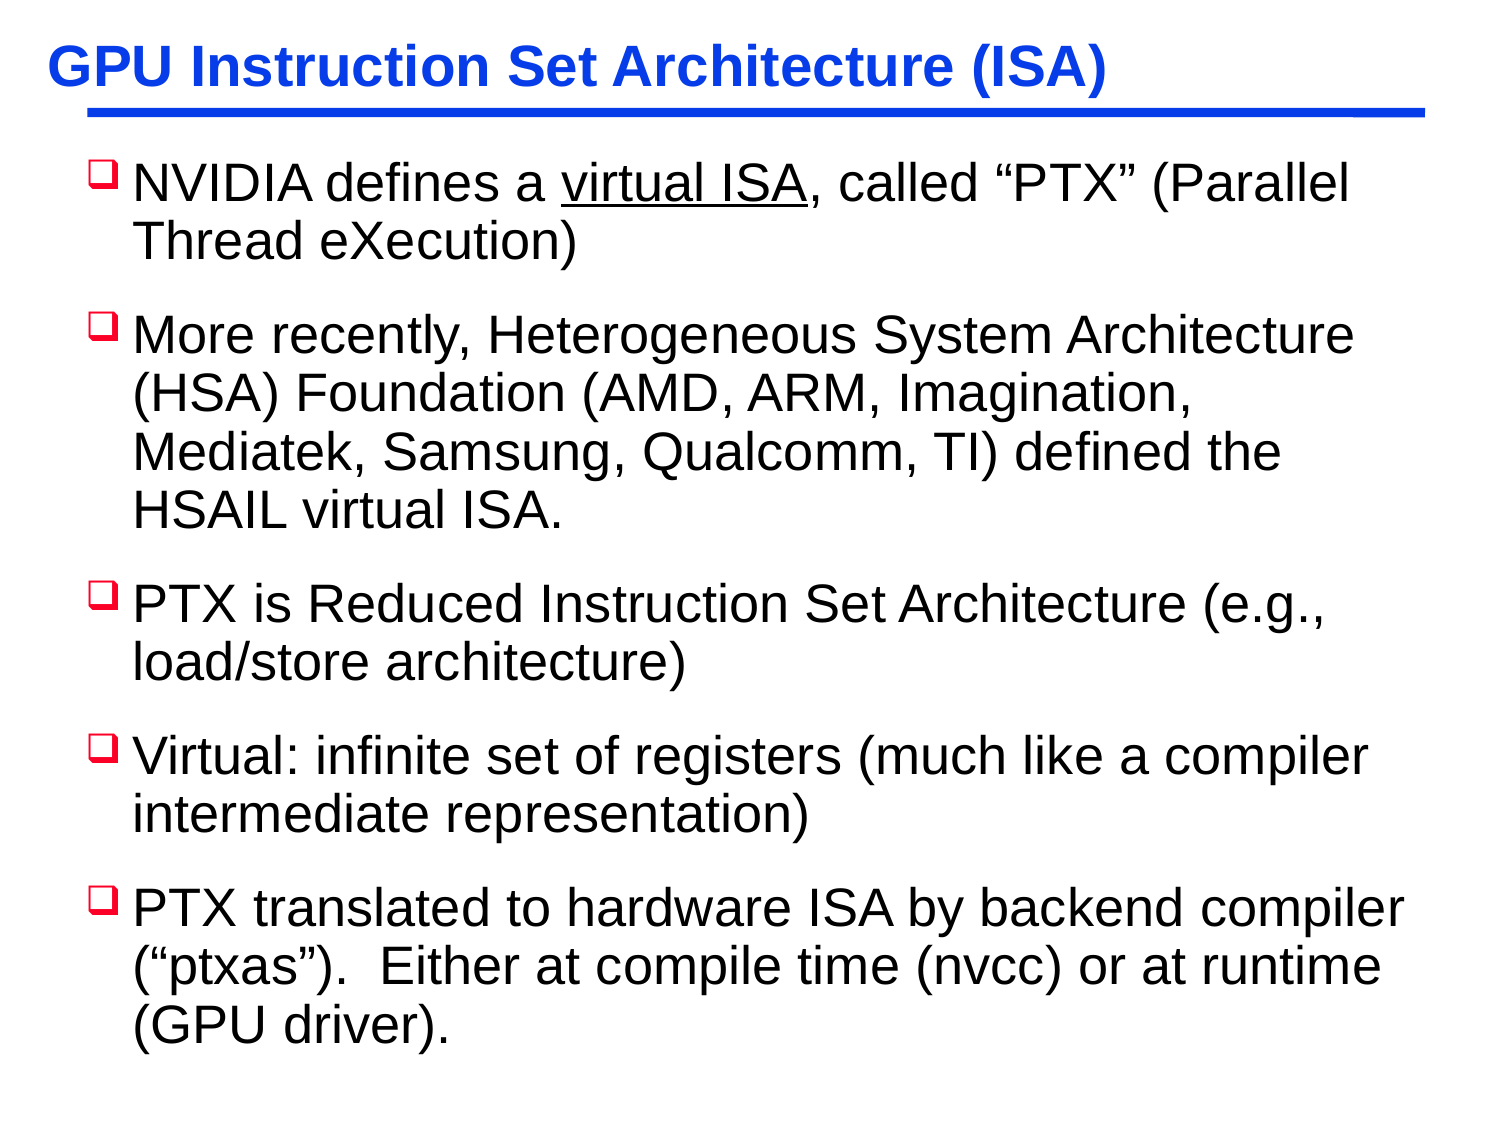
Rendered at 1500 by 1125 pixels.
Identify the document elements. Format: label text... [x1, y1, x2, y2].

list NVIDIA defines a virtual ISA, called “PTX” (Parallel Thread eXecution) More recently, Heterogeneous System Architecture (HSA) Foundation (AMD, ARM, Imagination, Mediatek, Samsung, Qualcomm, TI) defined the HSAIL virtual ISA. PTX is Reduced Instruction Set Architecture (e.g., load/store architecture) Virtual: infinite set of registers (much like a compiler intermediate representation) PTX translated to hardware ISA by backend compiler (“ptxas”). Either at compile time (nvcc) or at runtime (GPU driver). [74, 149, 1426, 951]
title GPU Instruction Set Architecture (ISA) [36, 36, 1388, 226]
